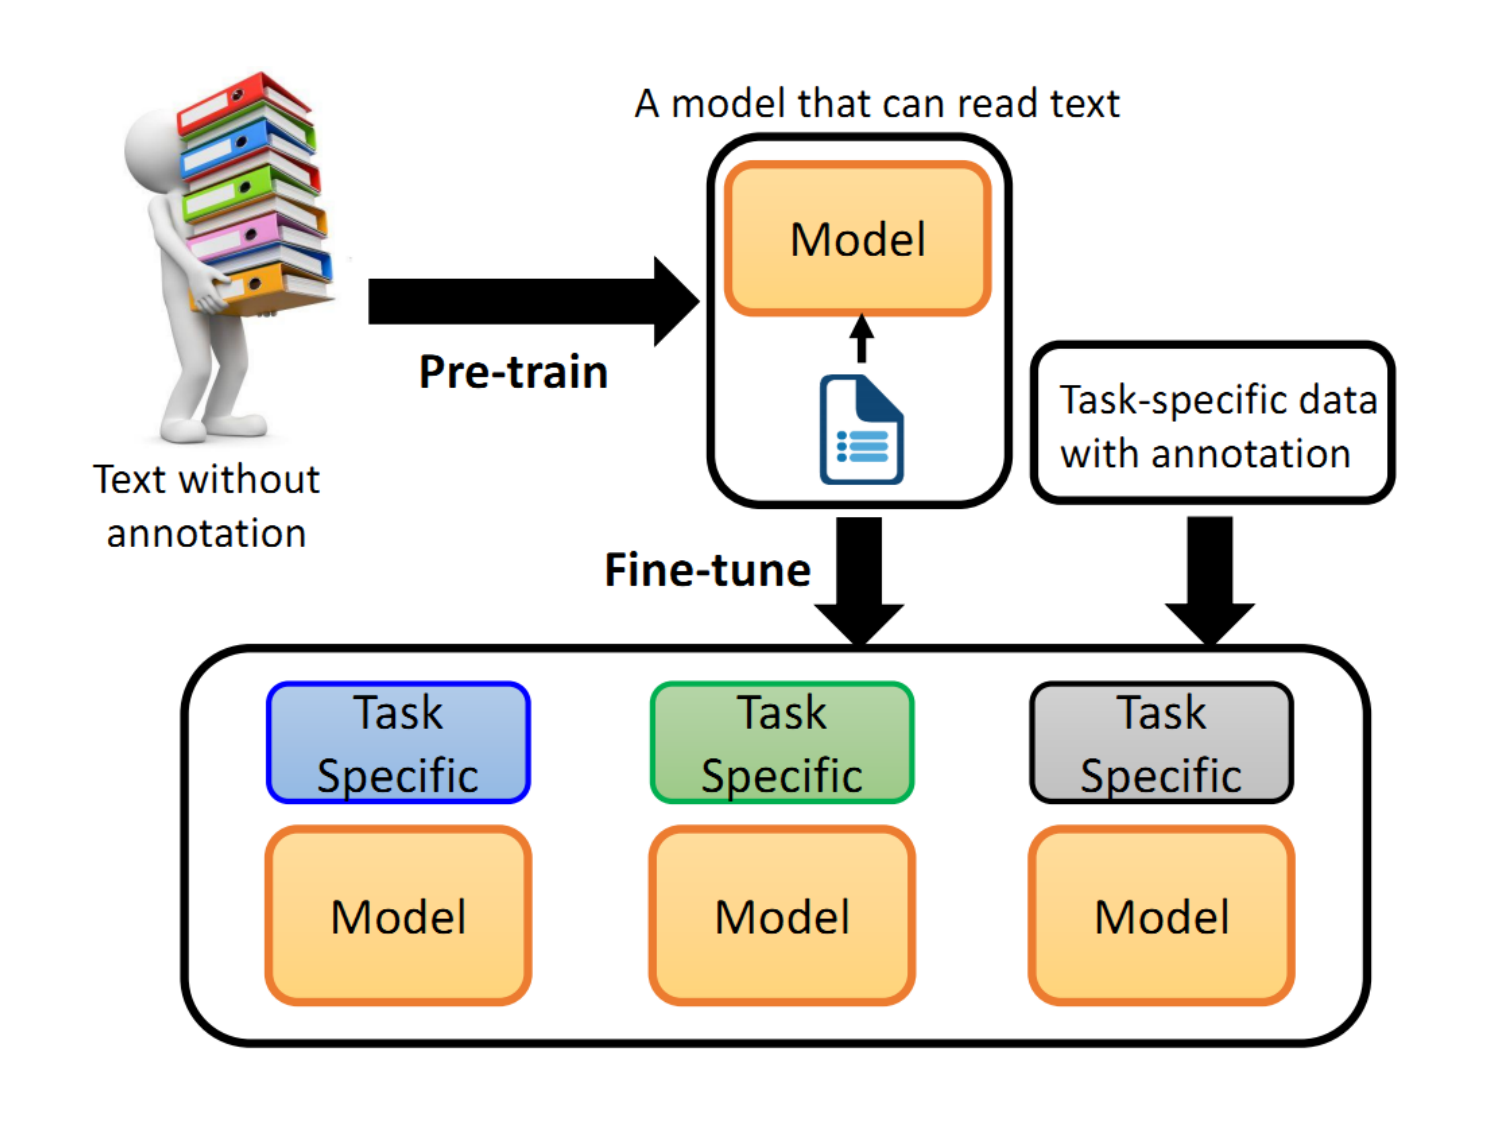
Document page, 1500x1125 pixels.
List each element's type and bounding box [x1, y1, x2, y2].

picture [76, 66, 1401, 1059]
